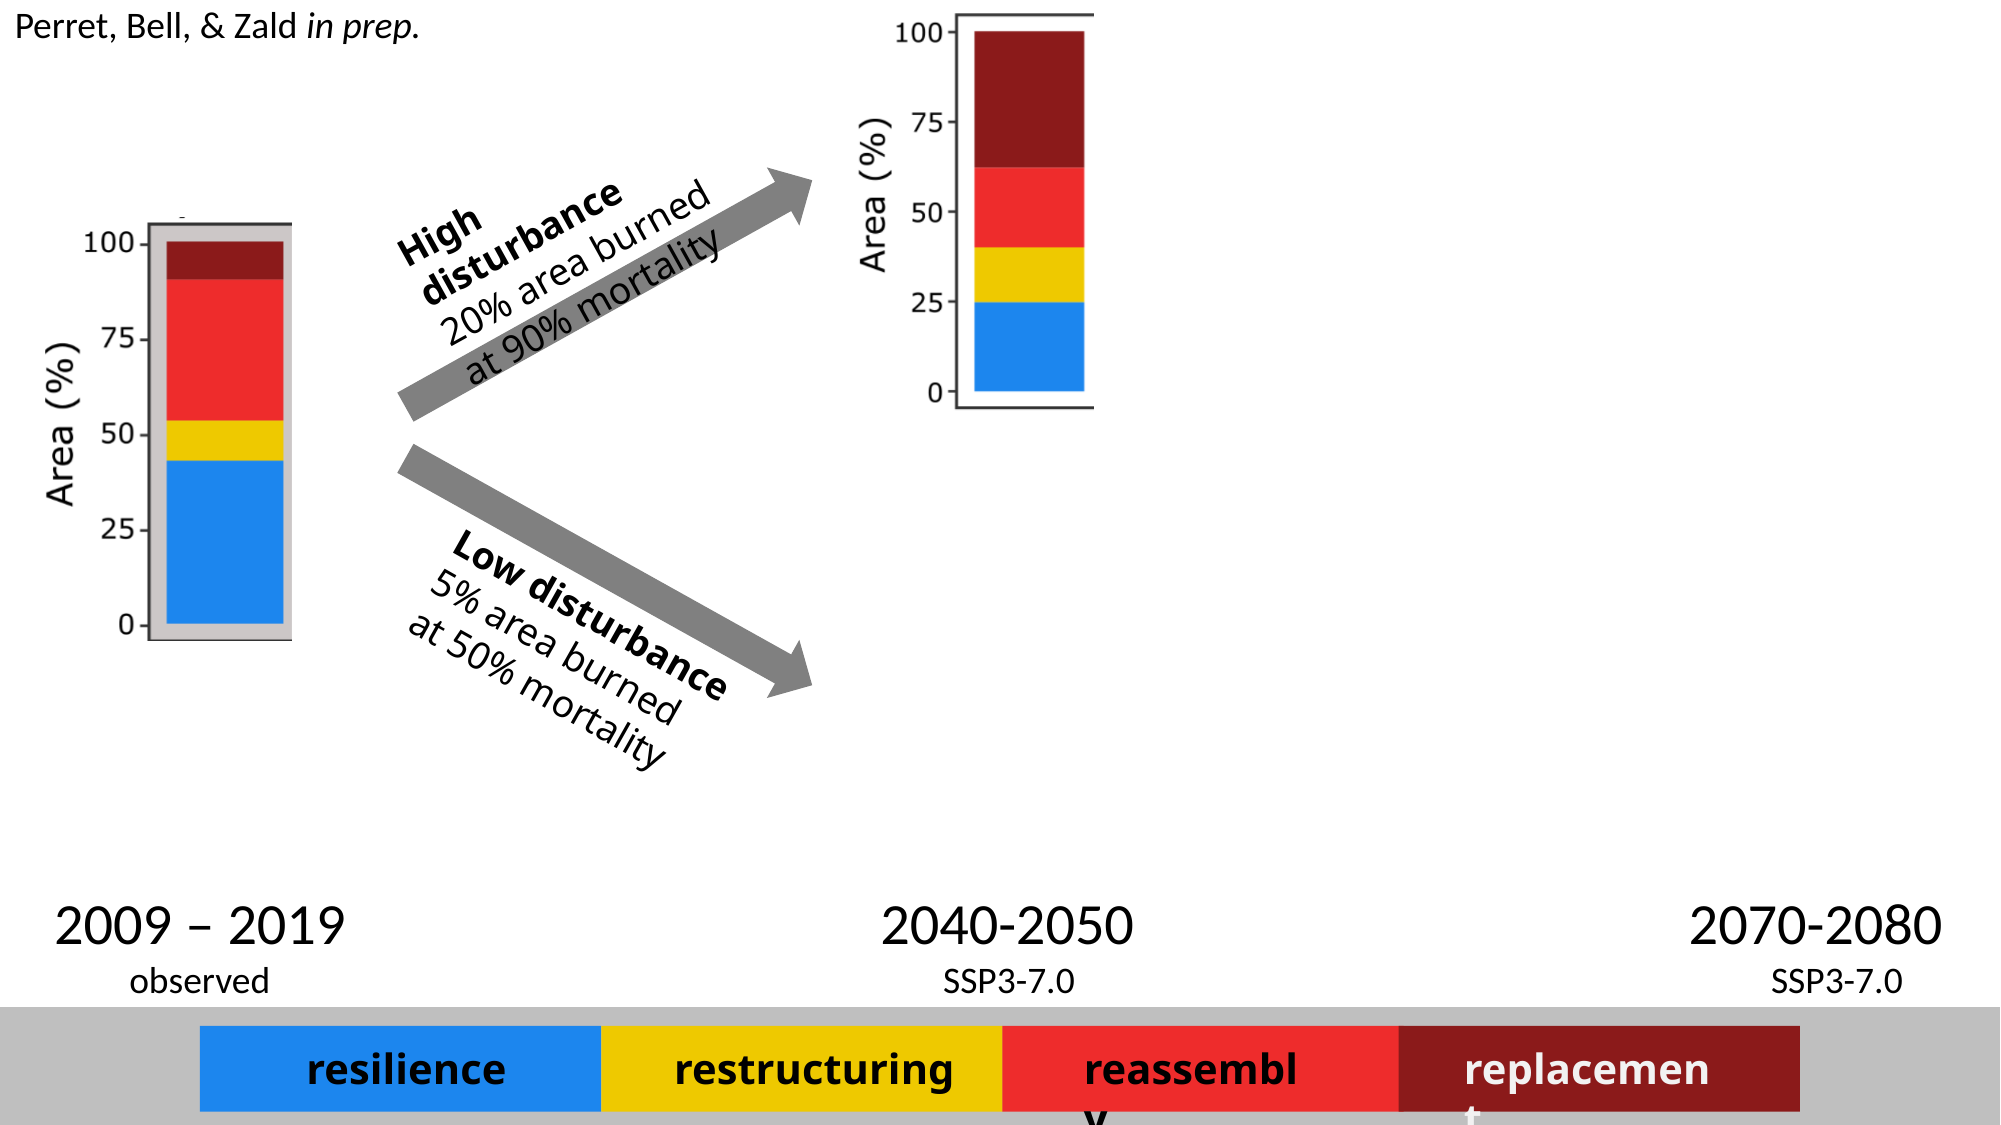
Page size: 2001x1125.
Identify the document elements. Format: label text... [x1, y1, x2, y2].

picture [12, 217, 292, 641]
text_box 2040-2050 SSP3-7.0 [865, 878, 1152, 1009]
picture [851, 0, 1094, 419]
text_box [395, 442, 814, 700]
text_box Perret, Bell, & Zald in prep. [0, 0, 448, 54]
text_box High disturbance 20% area burned at 90% mortality [372, 70, 768, 408]
text_box [0, 1006, 2000, 1125]
text_box [395, 365, 460, 424]
text_box Low disturbance 5% area burned at 50% mortality [386, 508, 758, 805]
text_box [199, 1025, 1801, 1112]
text_box [744, 165, 814, 229]
text_box 2009 – 2019 observed [36, 878, 363, 1009]
text_box 2070-2080 SSP3-7.0 [1674, 878, 2000, 1009]
